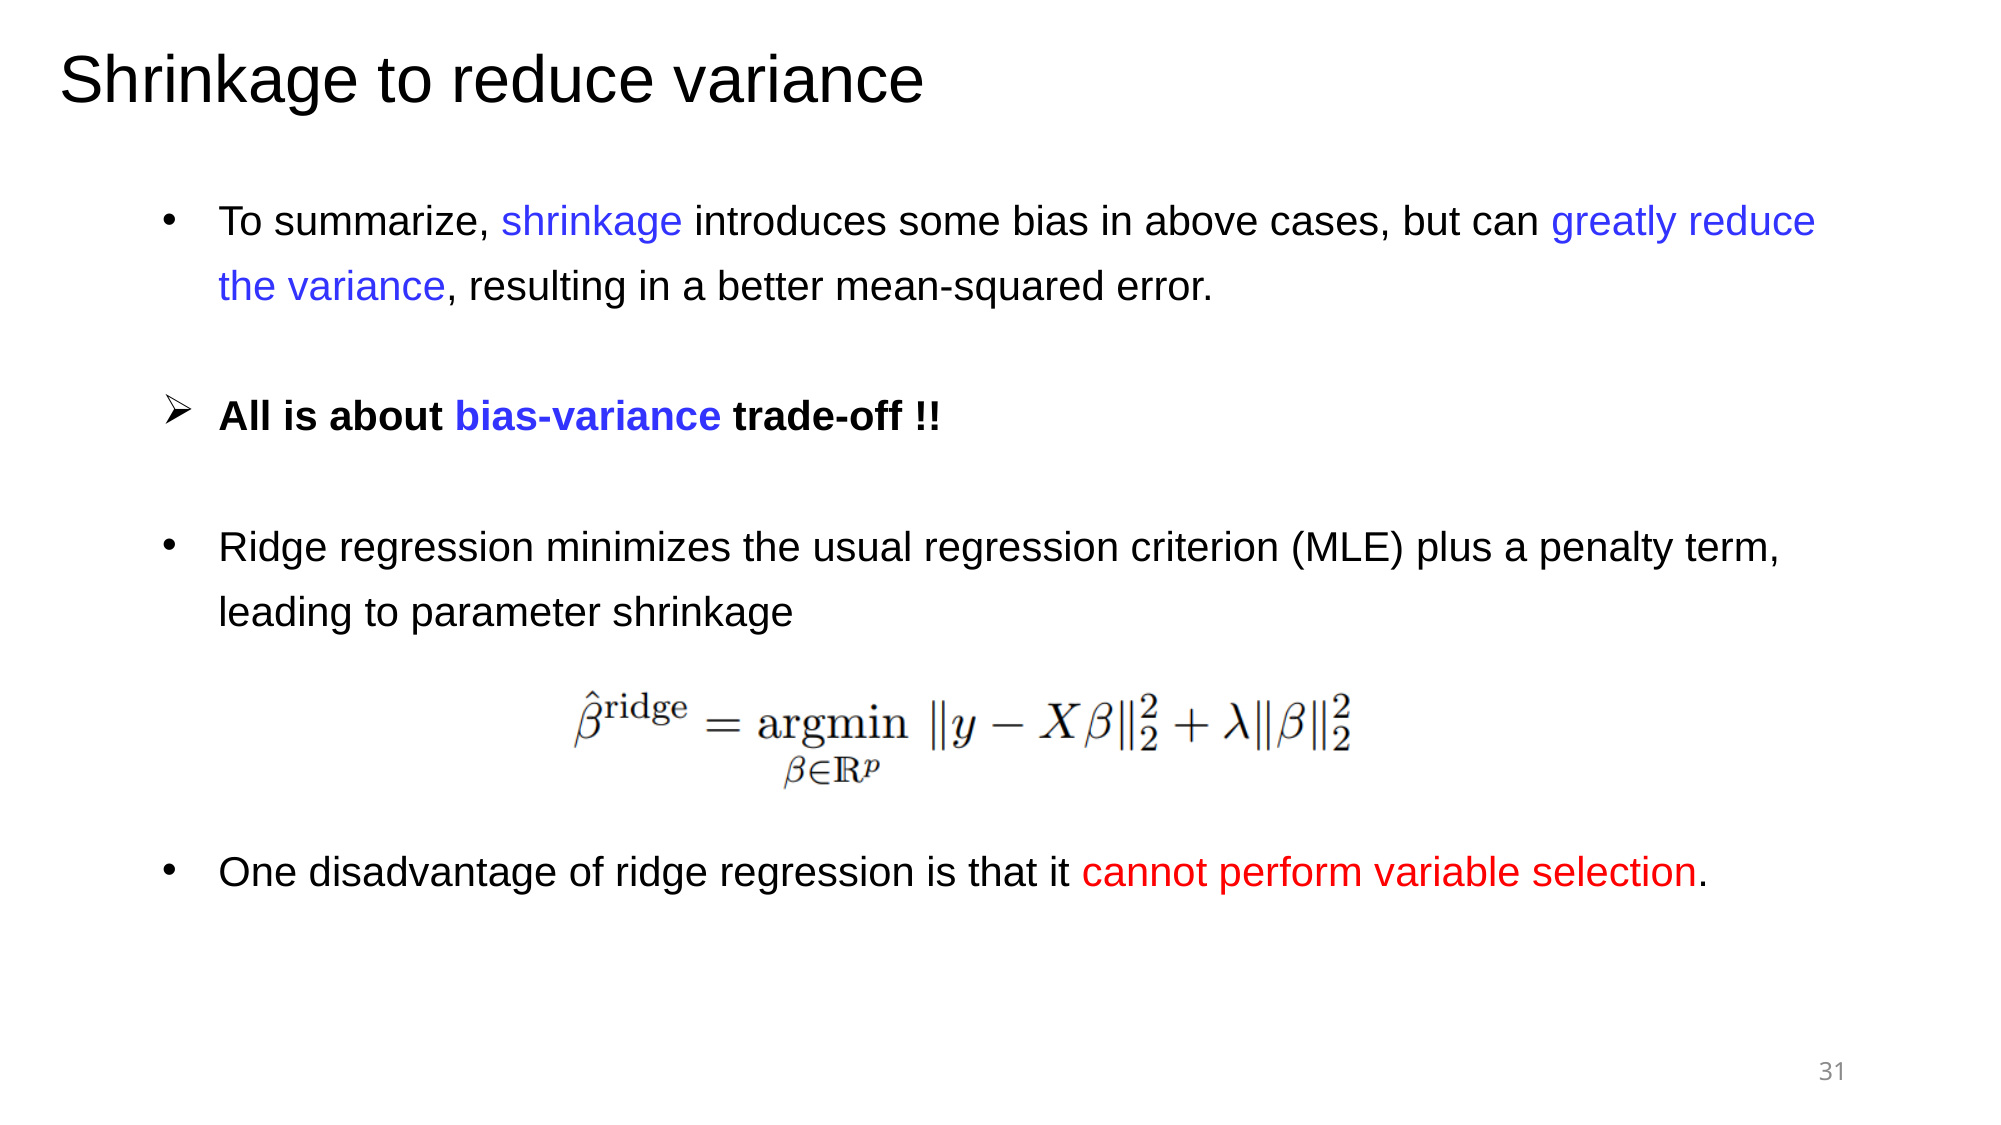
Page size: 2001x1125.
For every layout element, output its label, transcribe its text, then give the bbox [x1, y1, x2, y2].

picture [556, 664, 1366, 807]
slide_number 31 [1412, 1042, 1863, 1103]
text_box To summarize, shrinkage introduces some bias in above cases, but can greatly reduce the variance, resulting in a better mean-squared error. All is about bias-variance trade-off !! Ridge regression minimizes the usual regression criterion (MLE) plus a penalty term, leading to parameter shrinkage One disadvantage of ridge regression is that it cannot perform variable selection. [147, 171, 1878, 902]
text_box Shrinkage to reduce variance [57, 0, 1849, 117]
